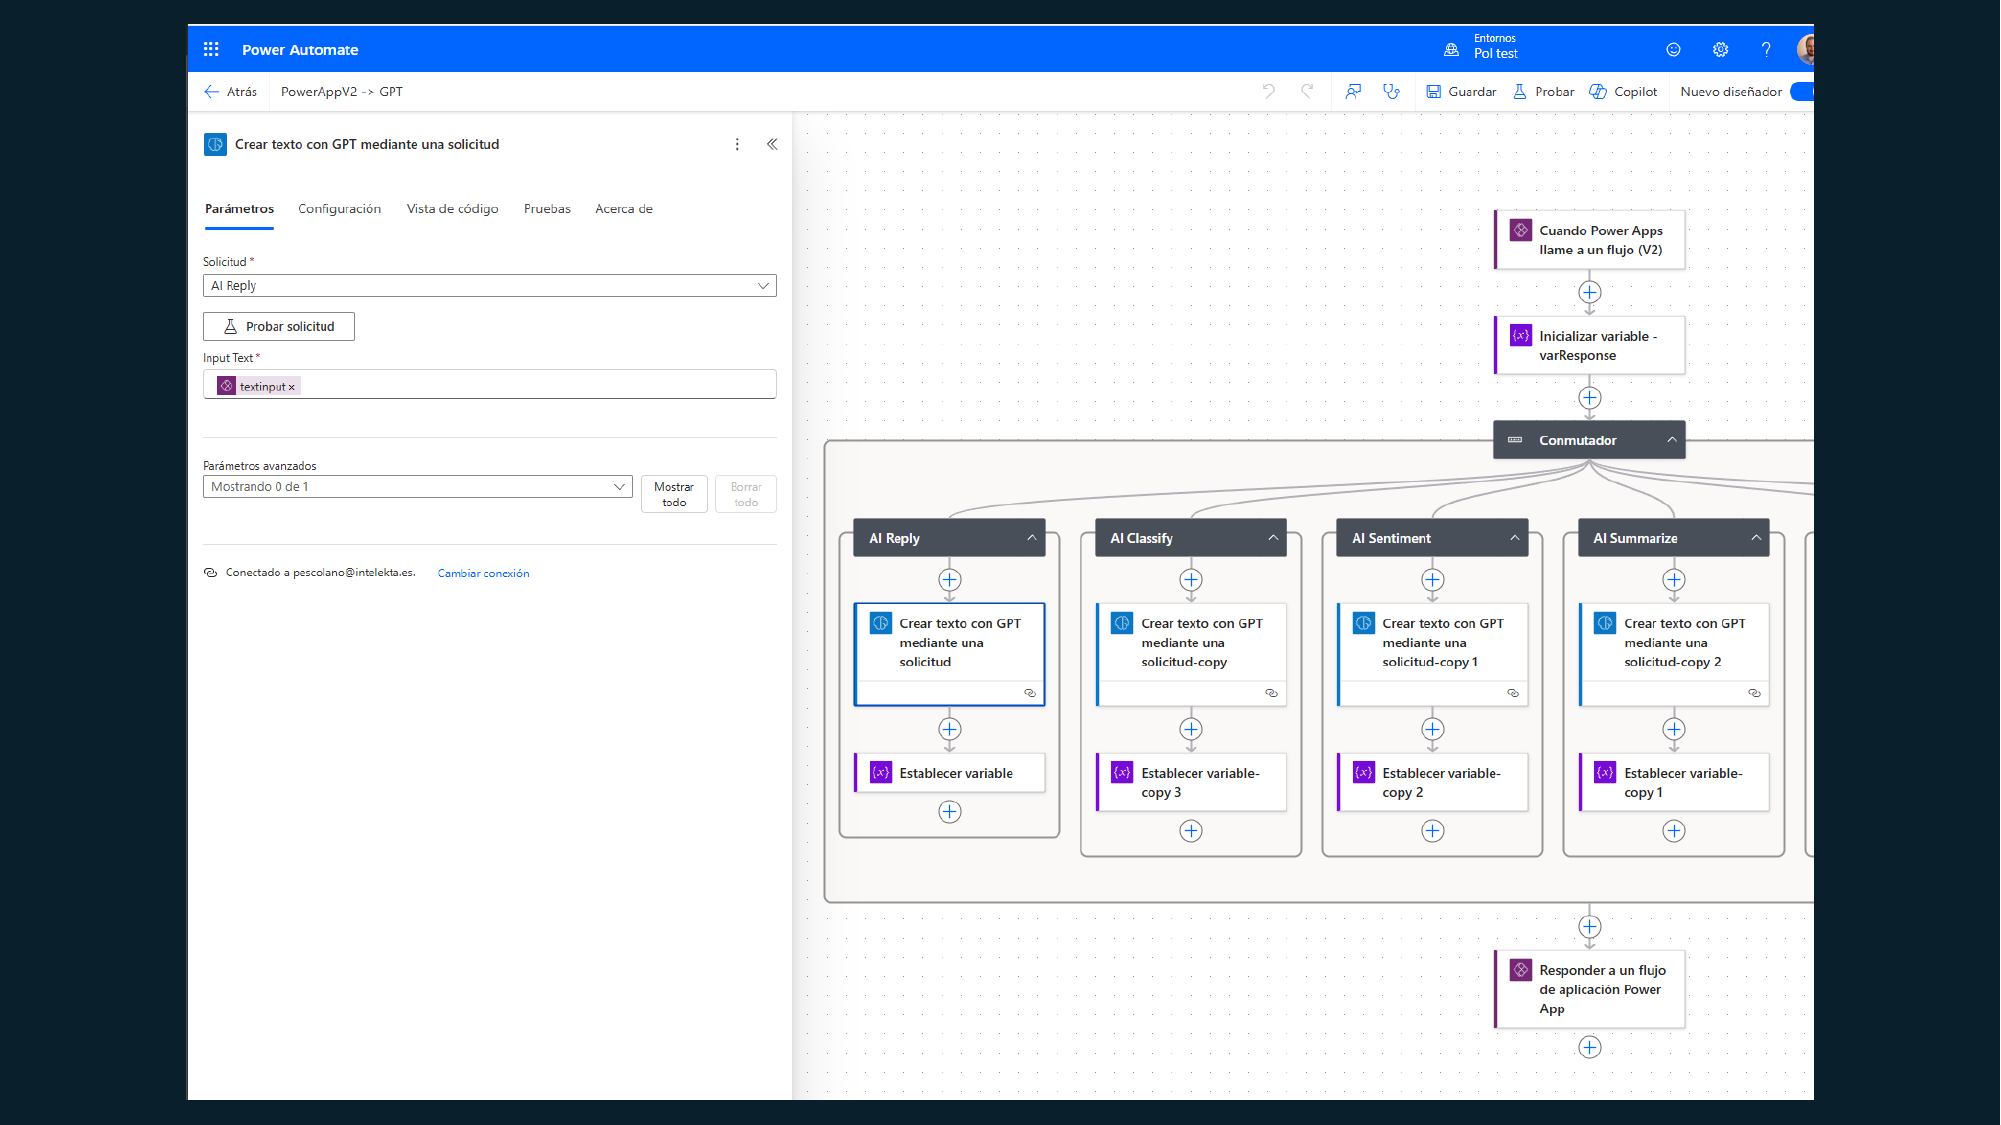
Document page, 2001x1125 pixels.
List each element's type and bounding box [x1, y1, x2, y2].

picture [186, 24, 1814, 1101]
